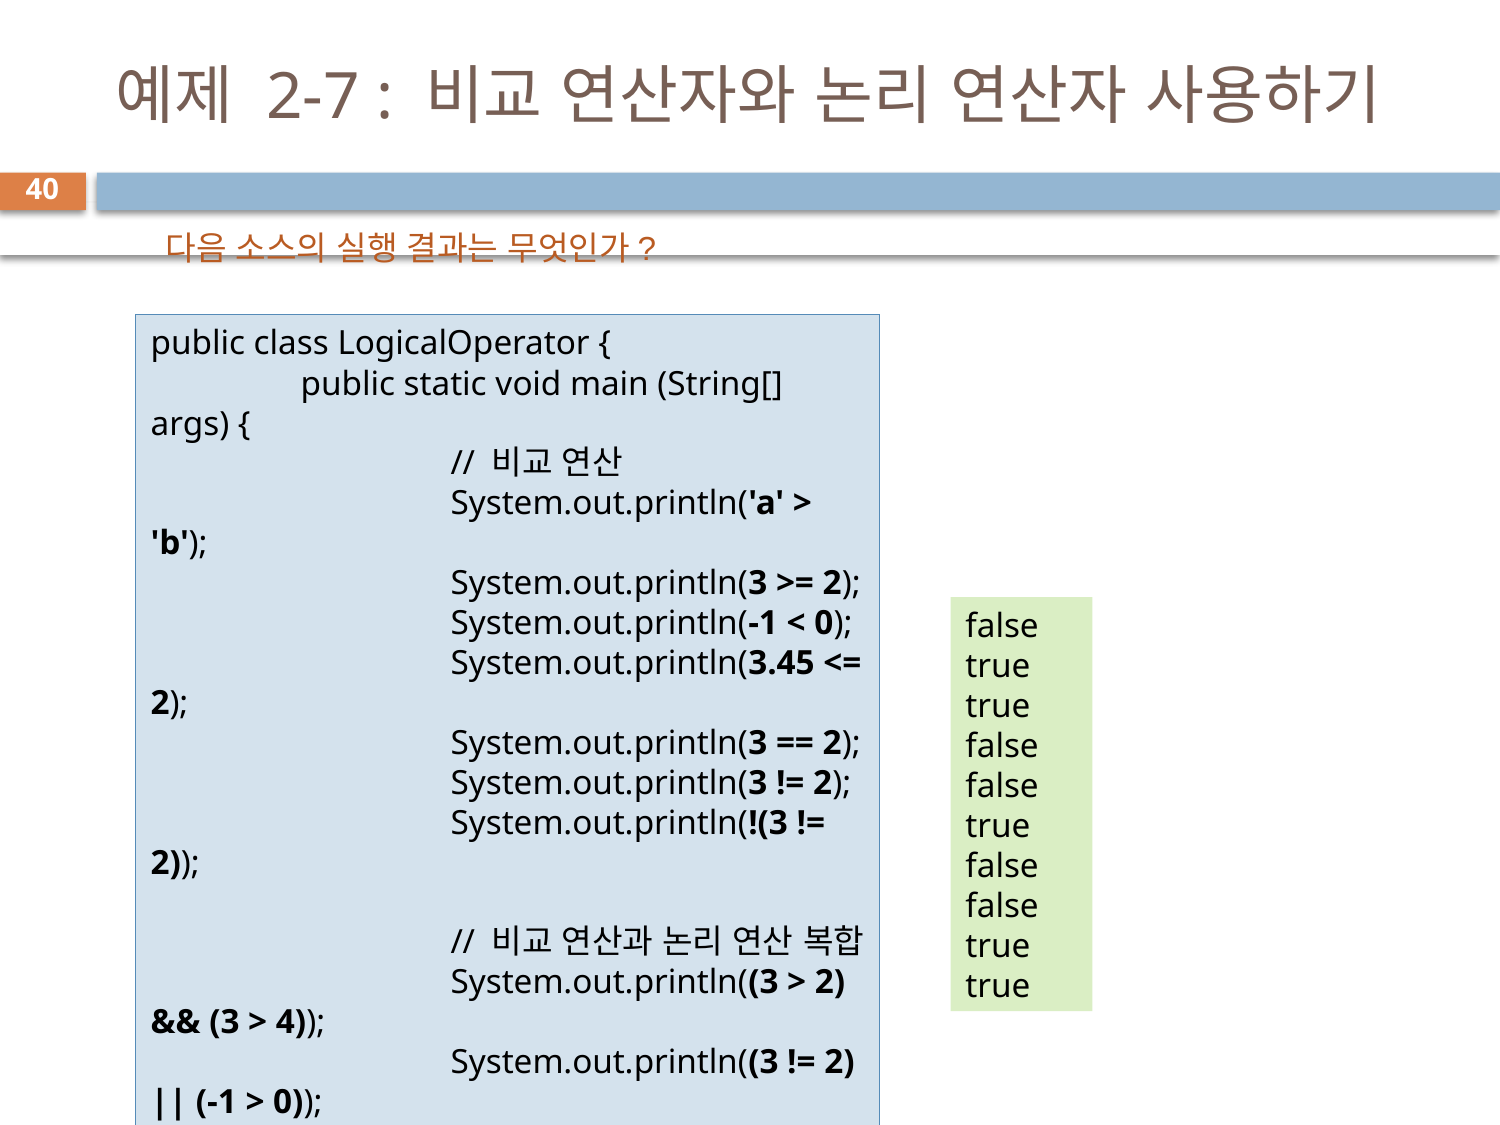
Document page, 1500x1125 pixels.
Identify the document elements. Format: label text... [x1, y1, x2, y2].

text_box [0, 0, 1500, 75]
title 예제 2-7 : 비교 연산자와 논리 연산자 사용하기 [100, 75, 1438, 149]
text_box false true true false false true false false true true [950, 597, 1093, 1012]
text_box public class LogicalOperator { public static void main (String[] args) { // 비교 연산 System.out.println('a' > 'b'); System.out.println(3 >= 2); System.out.println(-1 < 0); System.out.println(3.45 <= 2); System.out.println(3 == 2); System.out.println(3 != 2); System.out.println(!(3 != 2)); // 비교 연산과 논리 연산 복합 System.out.println((3 > 2) && (3 > 4)); System.out.println((3 != 2) || (-1 > 0)); System.out.println((3 != 2) ^ (-1 > 0)); } } [135, 314, 880, 1125]
text_box 다음 소스의 실행 결과는 무엇인가? [151, 219, 672, 275]
slide_number 40 [0, 170, 87, 211]
